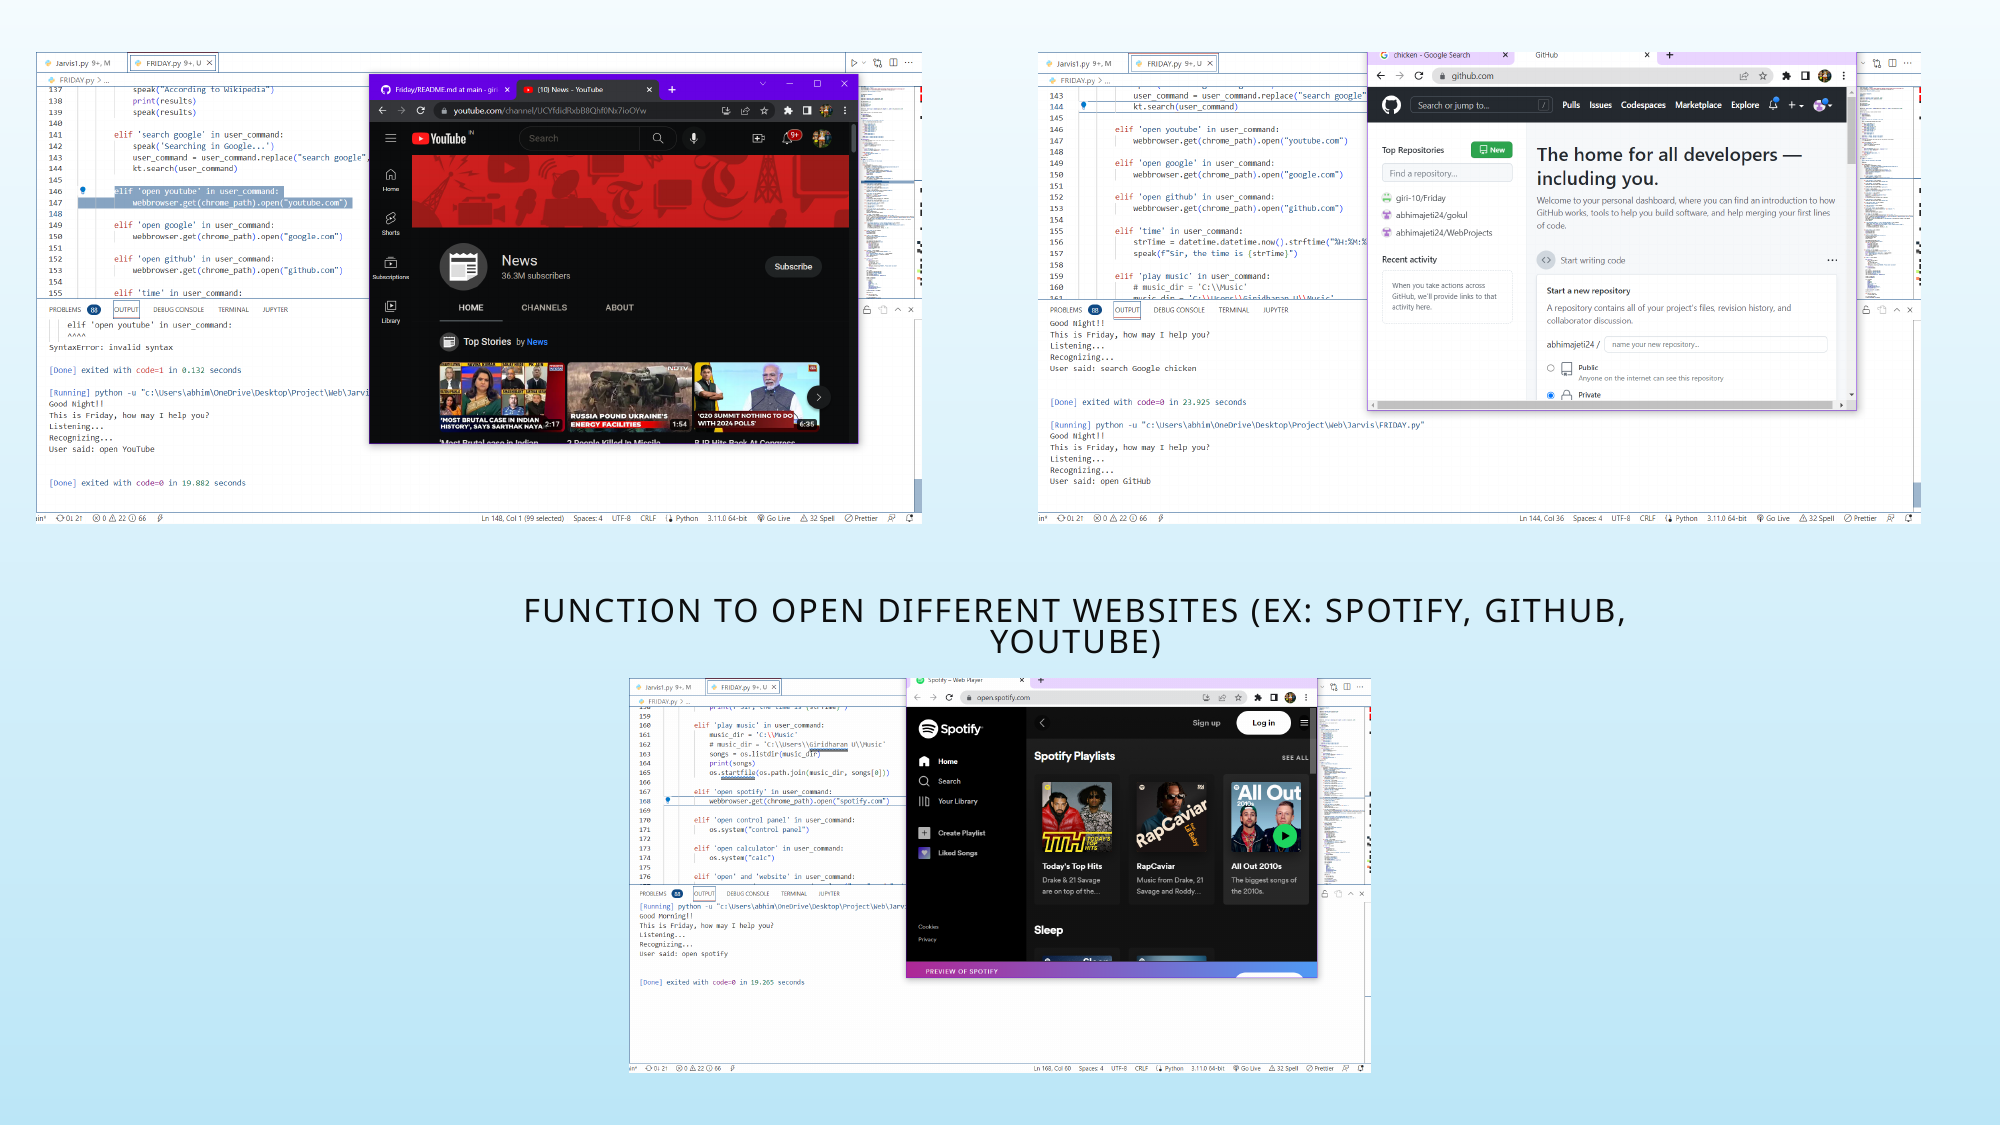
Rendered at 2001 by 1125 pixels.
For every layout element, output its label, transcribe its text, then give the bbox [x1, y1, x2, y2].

picture [1037, 51, 1922, 524]
picture [629, 677, 1371, 1073]
title Function to open different websites (EX: Spotify, GitHub, YouTube) [437, 590, 1716, 722]
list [36, 51, 922, 524]
